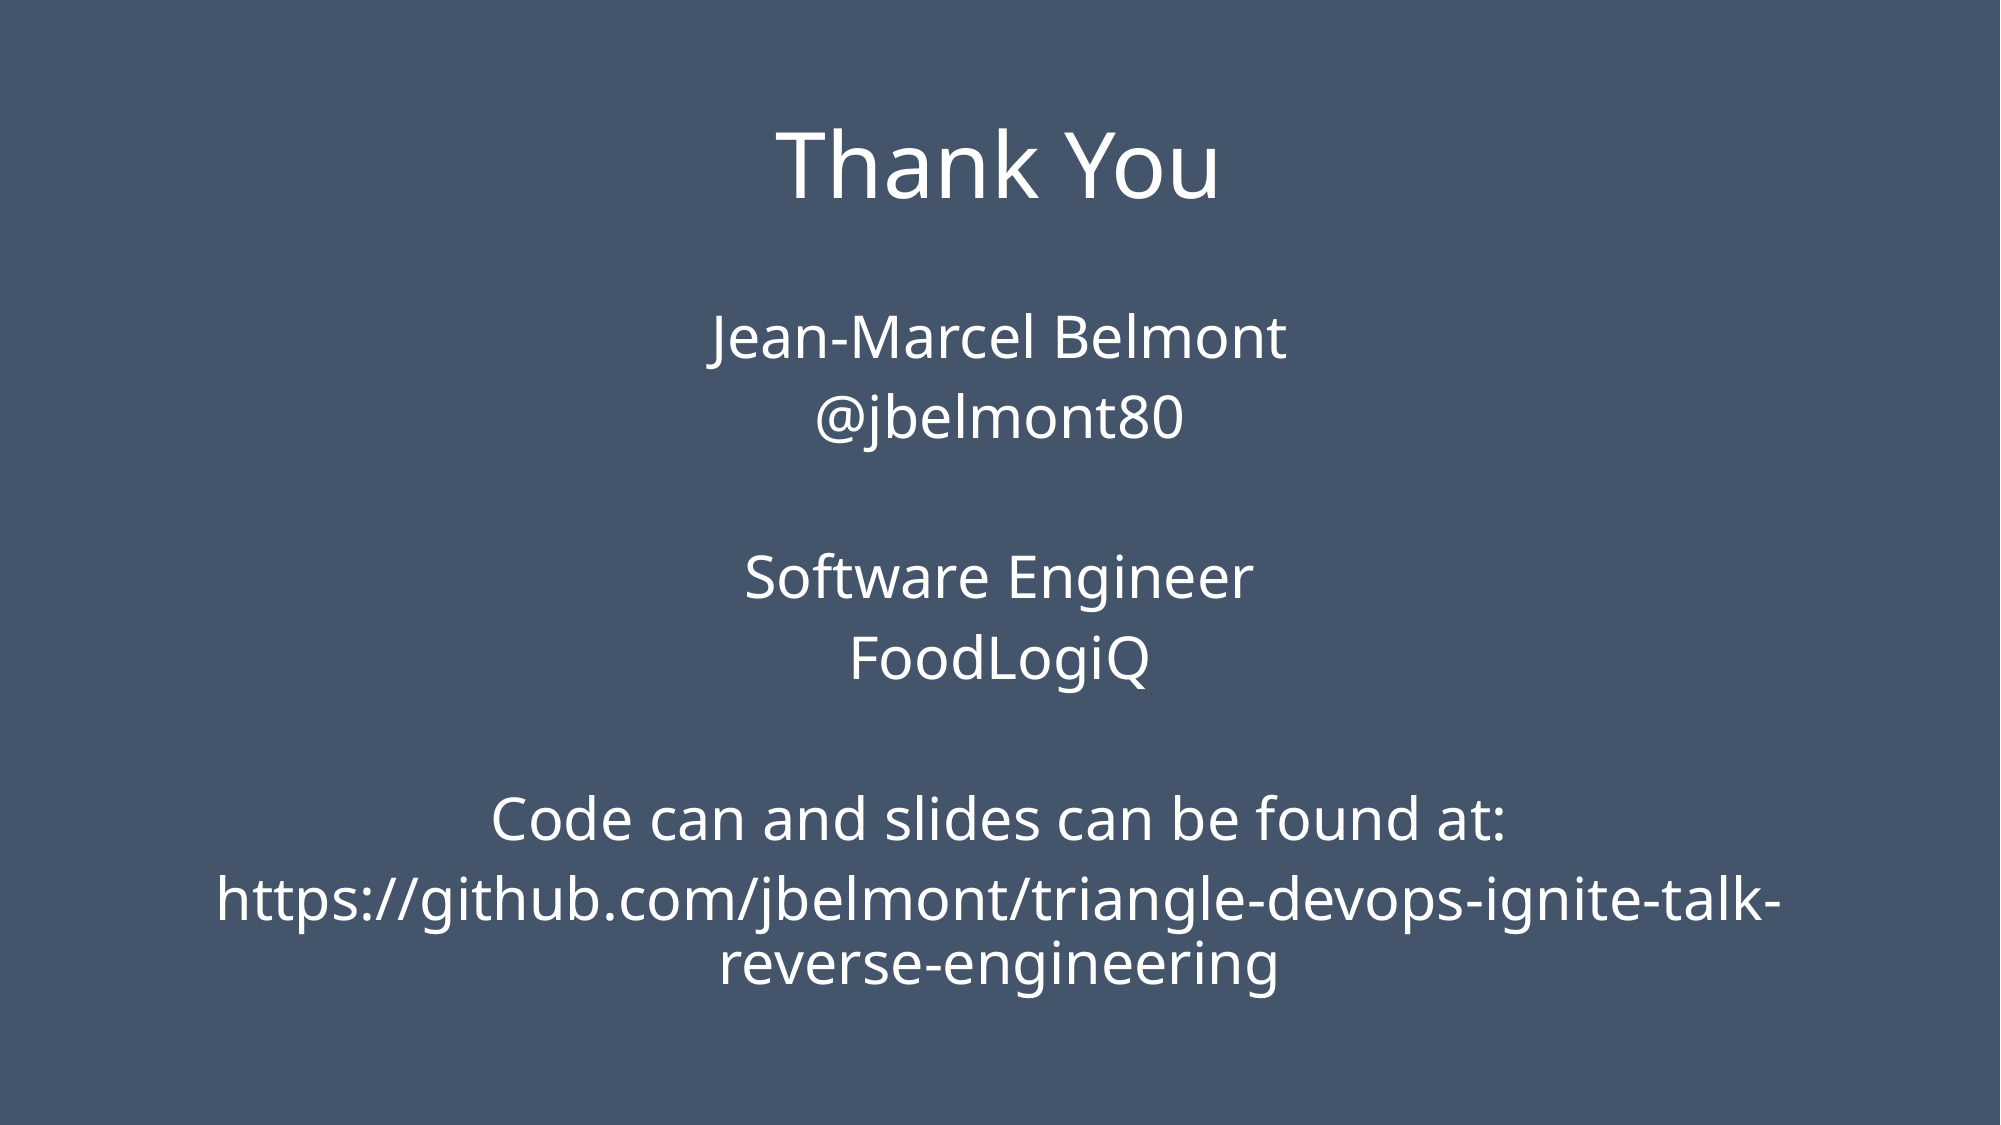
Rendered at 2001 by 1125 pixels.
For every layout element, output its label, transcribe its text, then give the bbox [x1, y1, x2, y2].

title Thank You [137, 59, 1863, 278]
list Jean-Marcel Belmont @jbelmont80 Software Engineer FoodLogiQ Code can and slides can be found at: https://github.com/jbelmont/triangle-devops-ignite-talk-reverse-engineering [137, 299, 1863, 1014]
